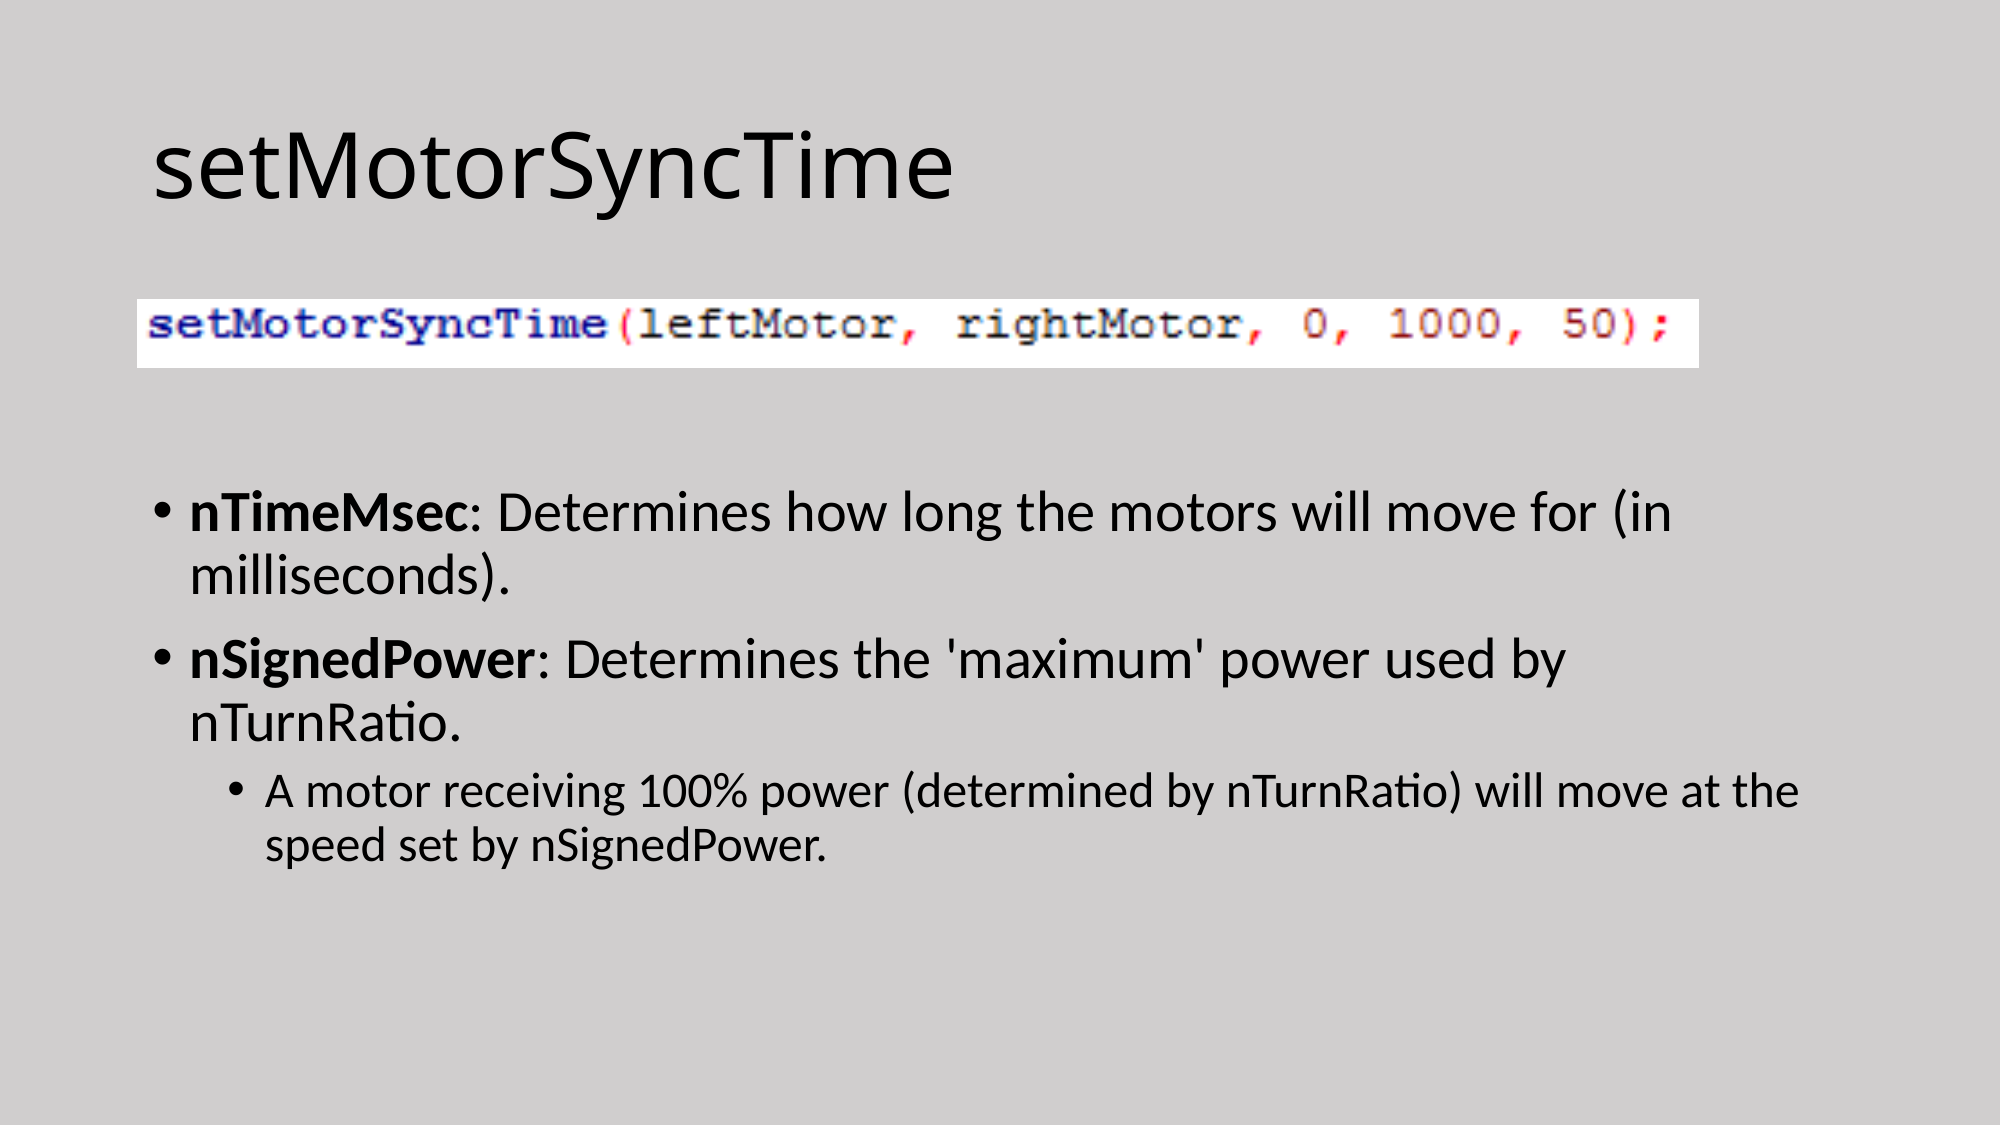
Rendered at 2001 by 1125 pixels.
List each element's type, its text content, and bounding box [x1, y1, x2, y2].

title setMotorSyncTime [137, 59, 1863, 278]
list nTimeMsec: Determines how long the motors will move for (in milliseconds). nSignedPower: Determines the 'maximum' power used by nTurnRatio. A motor receiving 100% power (determined by nTurnRatio) will move at the speed set by nSignedPower. [137, 299, 1863, 1014]
picture [137, 299, 1699, 368]
